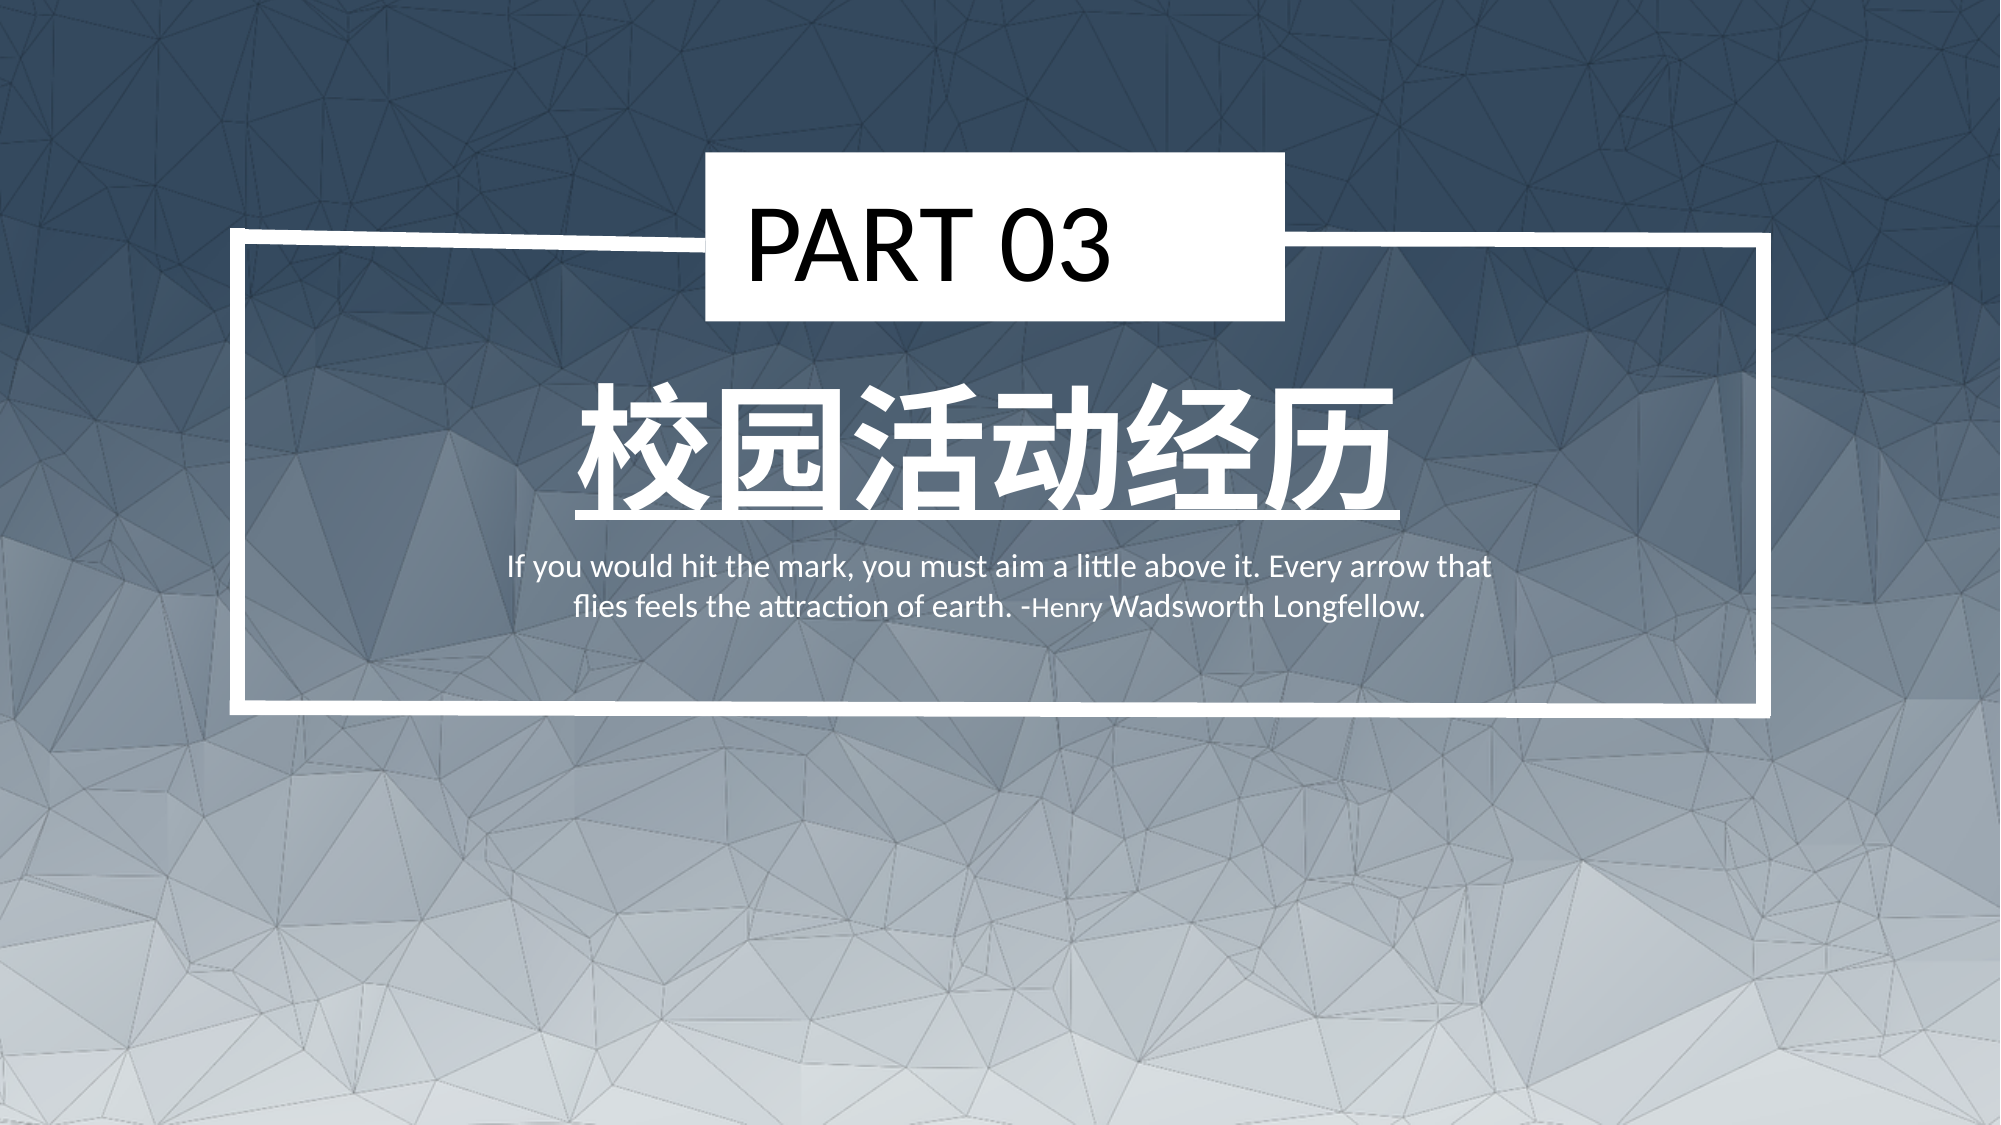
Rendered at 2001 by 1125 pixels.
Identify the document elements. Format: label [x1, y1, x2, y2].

picture [0, 0, 2000, 1125]
text_box [229, 228, 1771, 717]
